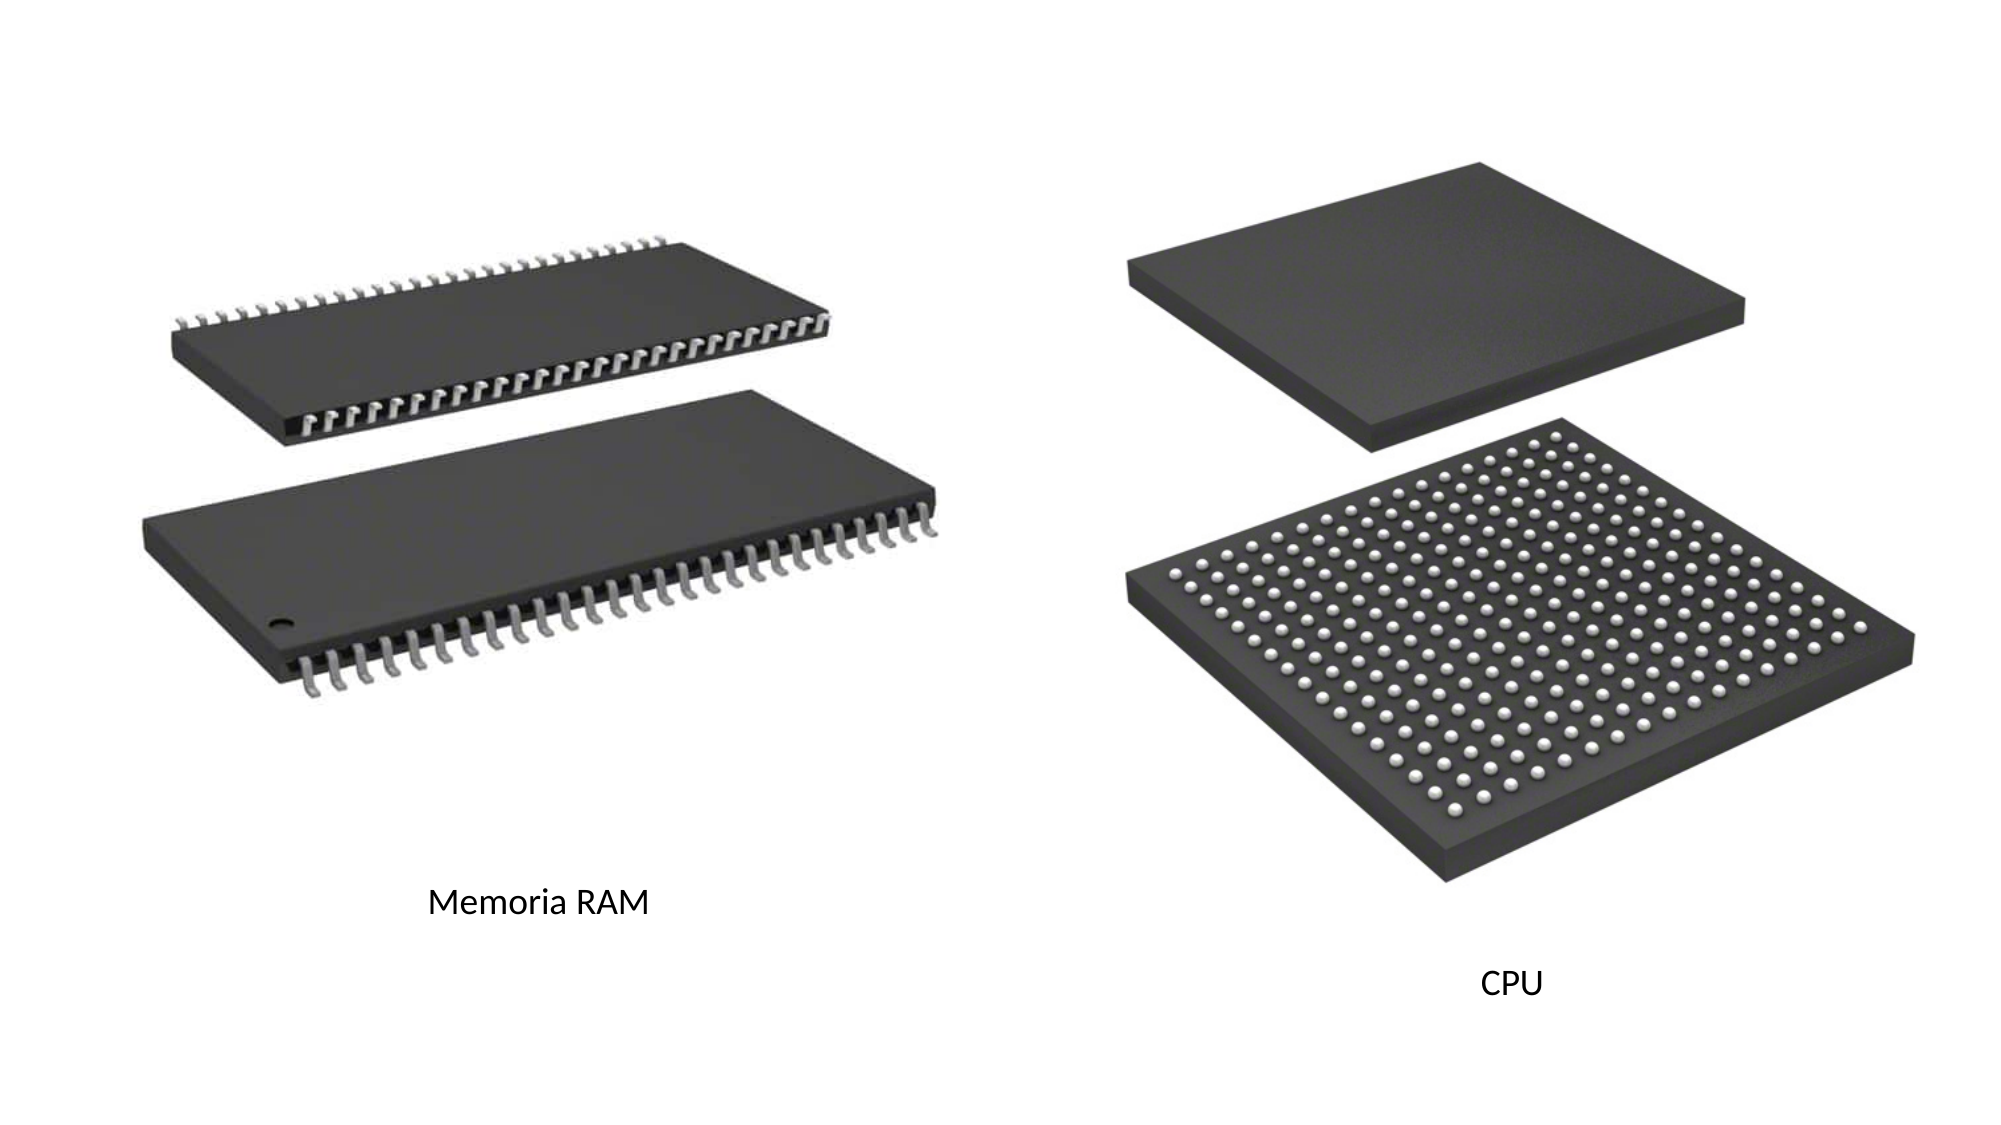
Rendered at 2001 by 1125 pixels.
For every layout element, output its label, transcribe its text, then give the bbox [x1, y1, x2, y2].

picture [117, 0, 961, 844]
text_box CPU [1466, 950, 1560, 1011]
text_box Memoria RAM [412, 869, 666, 929]
picture [1084, 73, 1941, 930]
